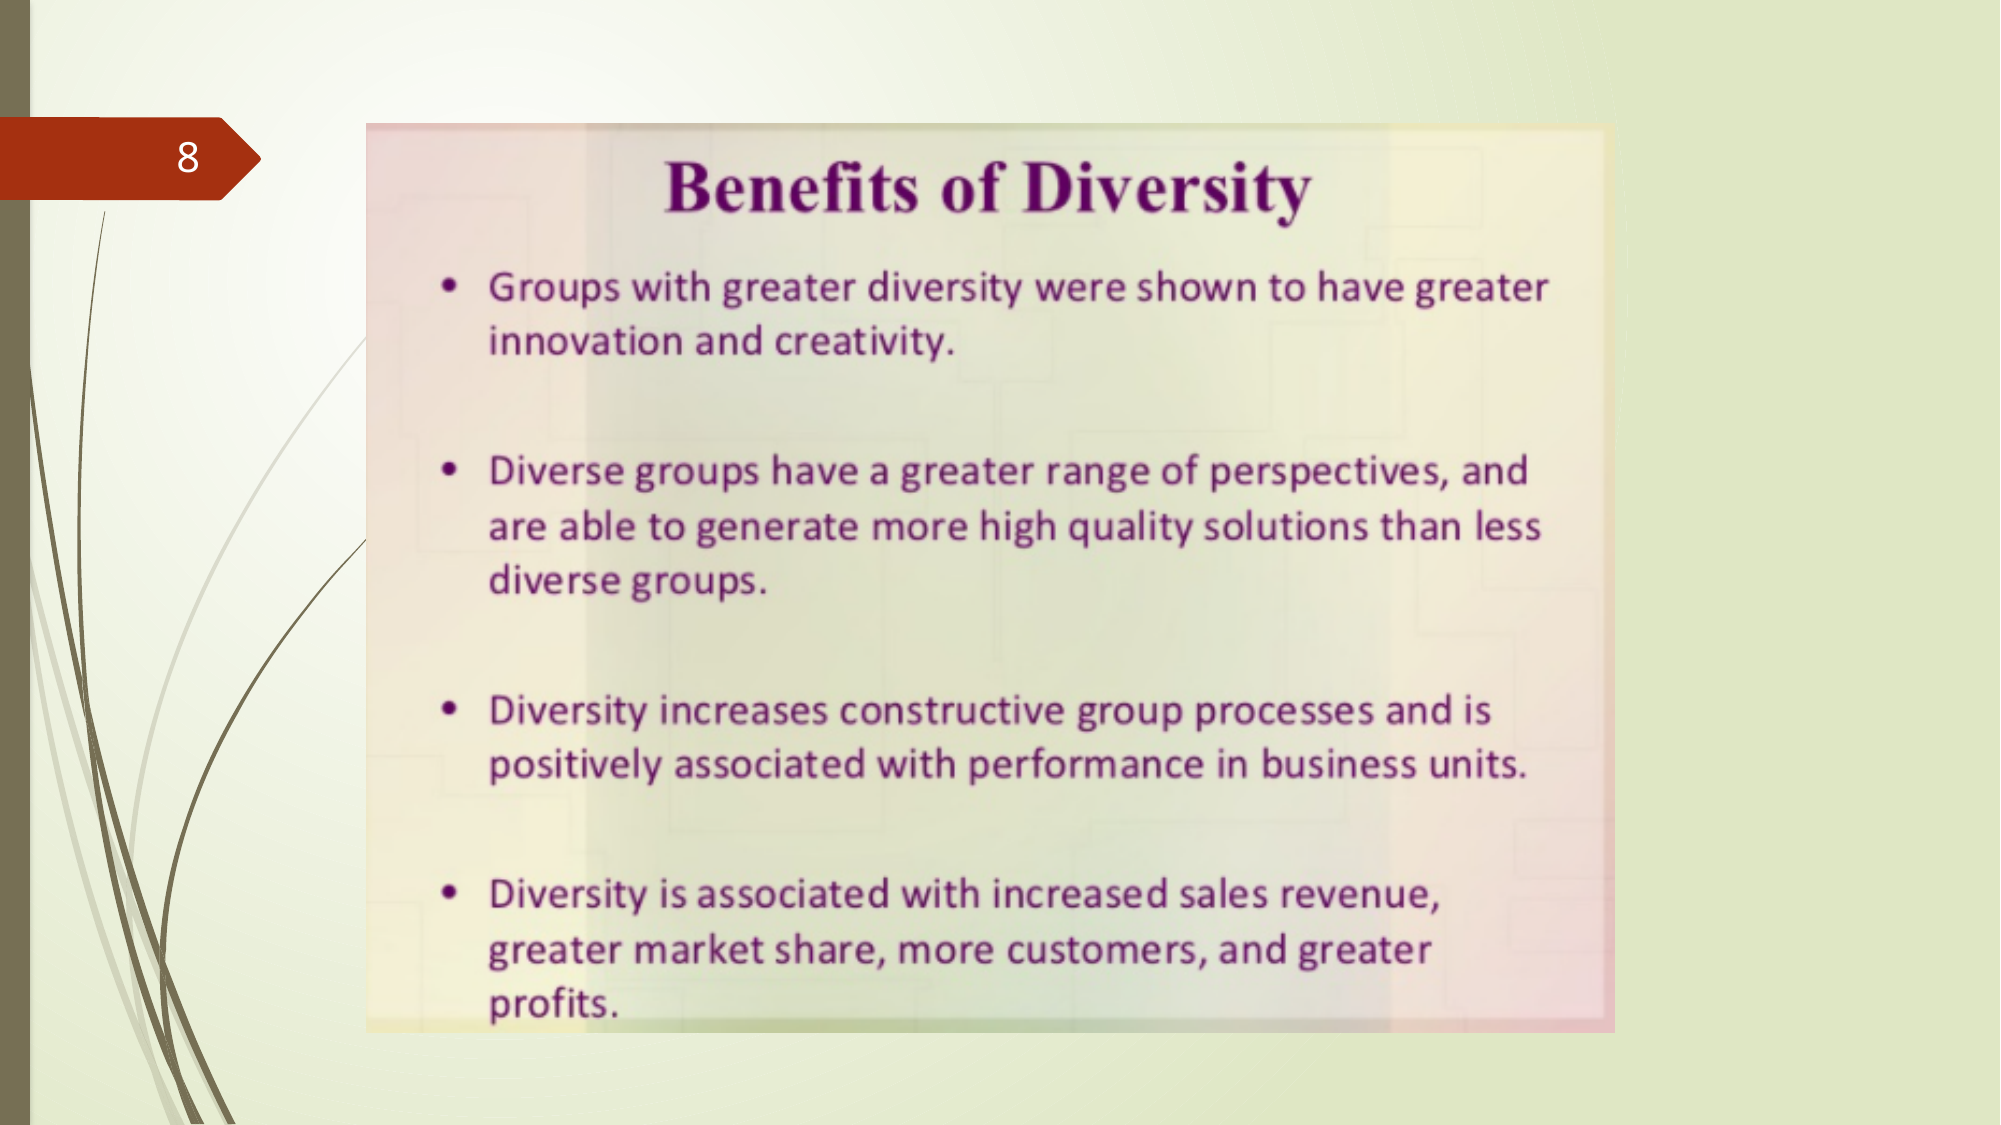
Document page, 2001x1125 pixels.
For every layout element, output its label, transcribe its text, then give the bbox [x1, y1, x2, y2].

slide_number 8 [87, 129, 216, 190]
picture [365, 123, 1615, 1034]
